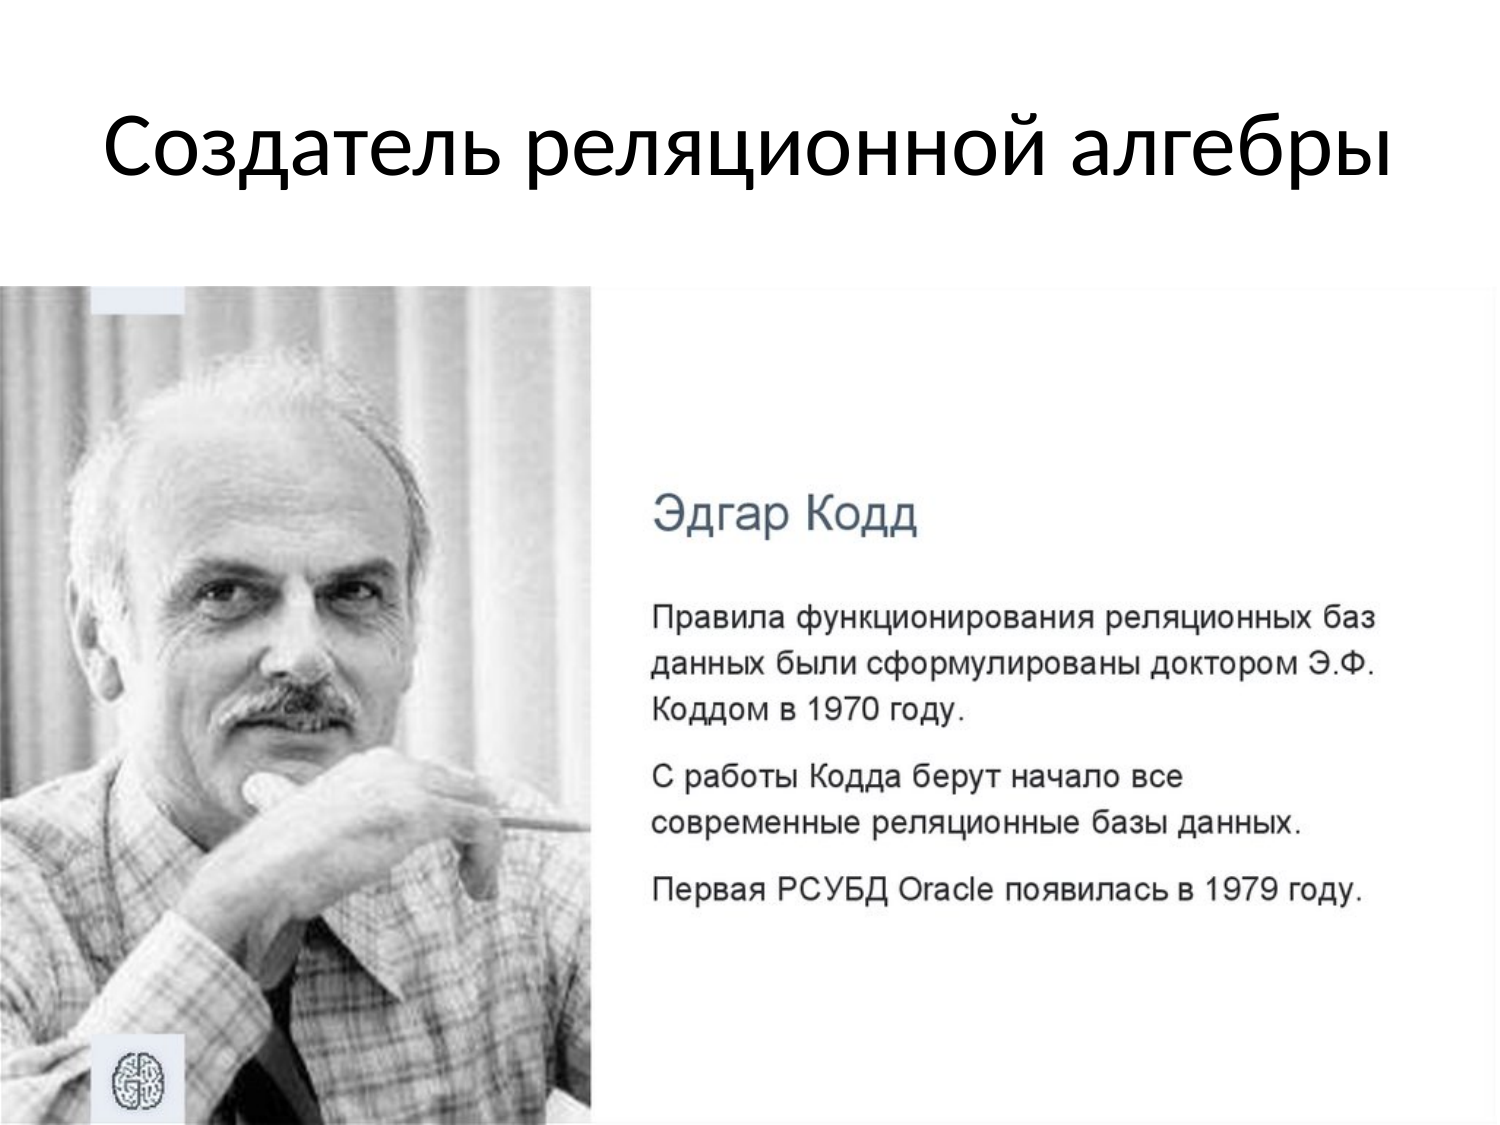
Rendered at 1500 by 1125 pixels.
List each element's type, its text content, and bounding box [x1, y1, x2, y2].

picture [0, 285, 1497, 1125]
title Создатель реляционной алгебры [75, 45, 1425, 233]
